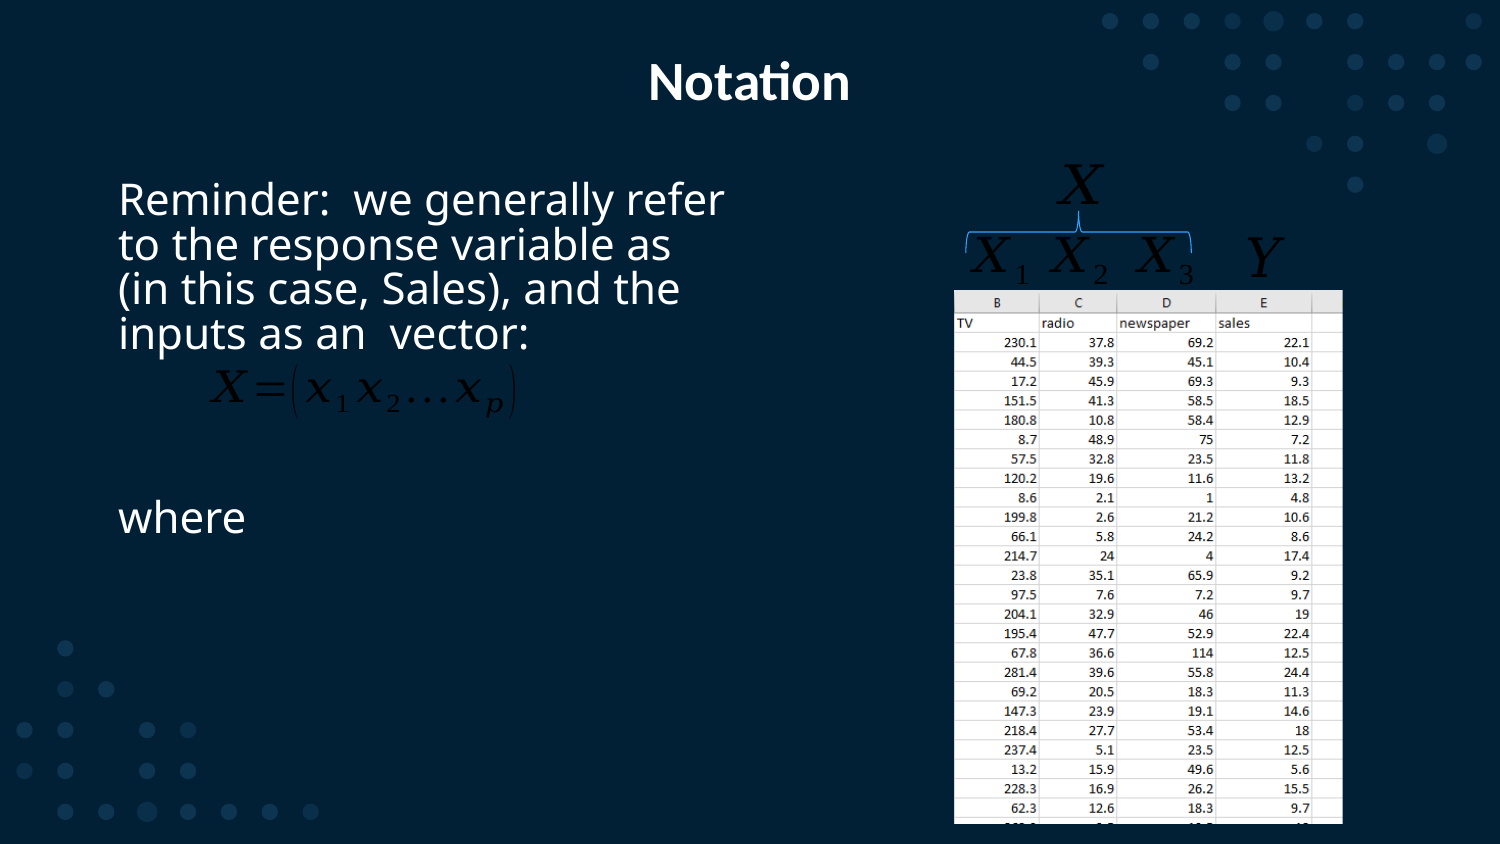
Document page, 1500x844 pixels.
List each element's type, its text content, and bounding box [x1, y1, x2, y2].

picture [954, 290, 1343, 824]
title Notation [103, 44, 1397, 120]
text_box [965, 210, 1192, 254]
